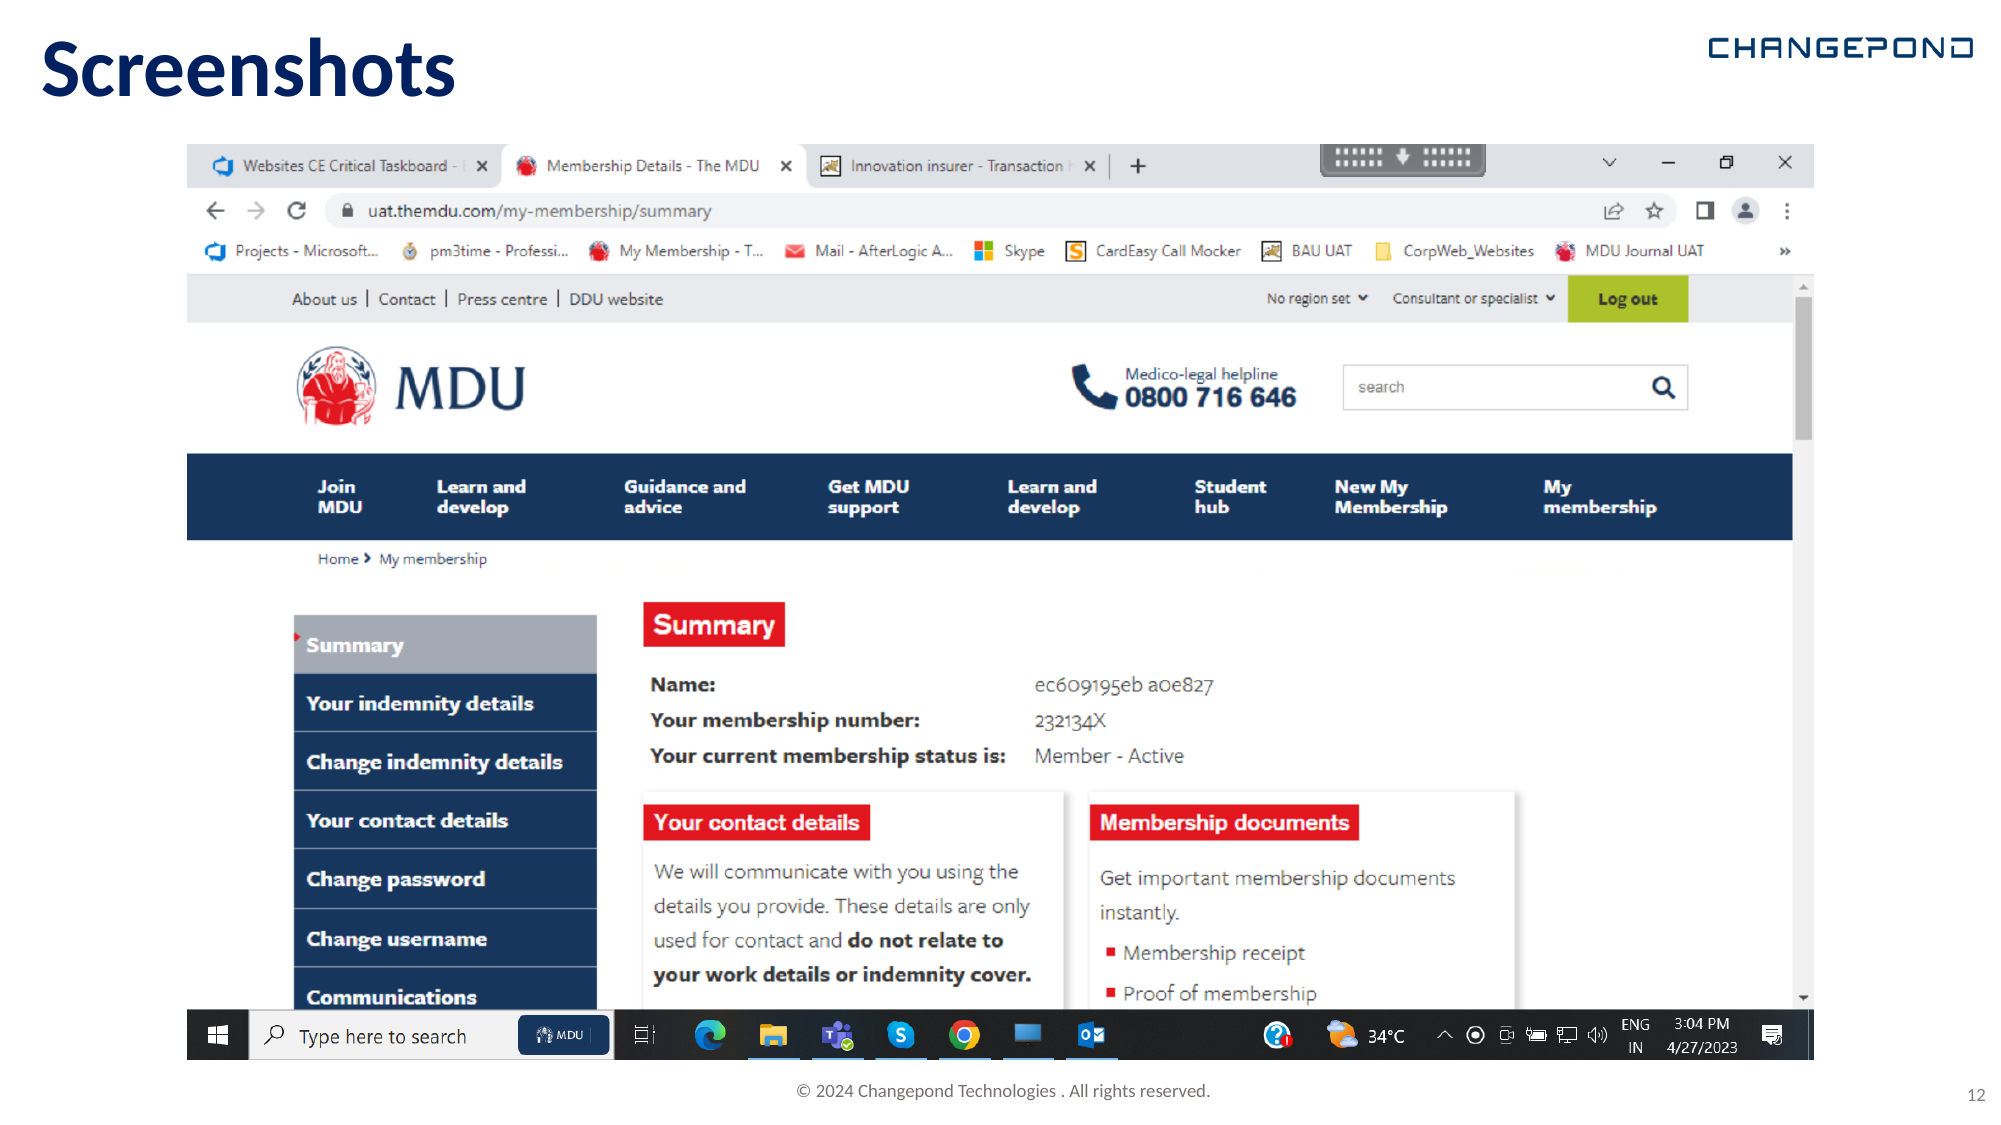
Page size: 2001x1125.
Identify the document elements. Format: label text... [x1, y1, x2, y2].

picture [187, 144, 1814, 1060]
title Screenshots [26, 17, 1976, 235]
